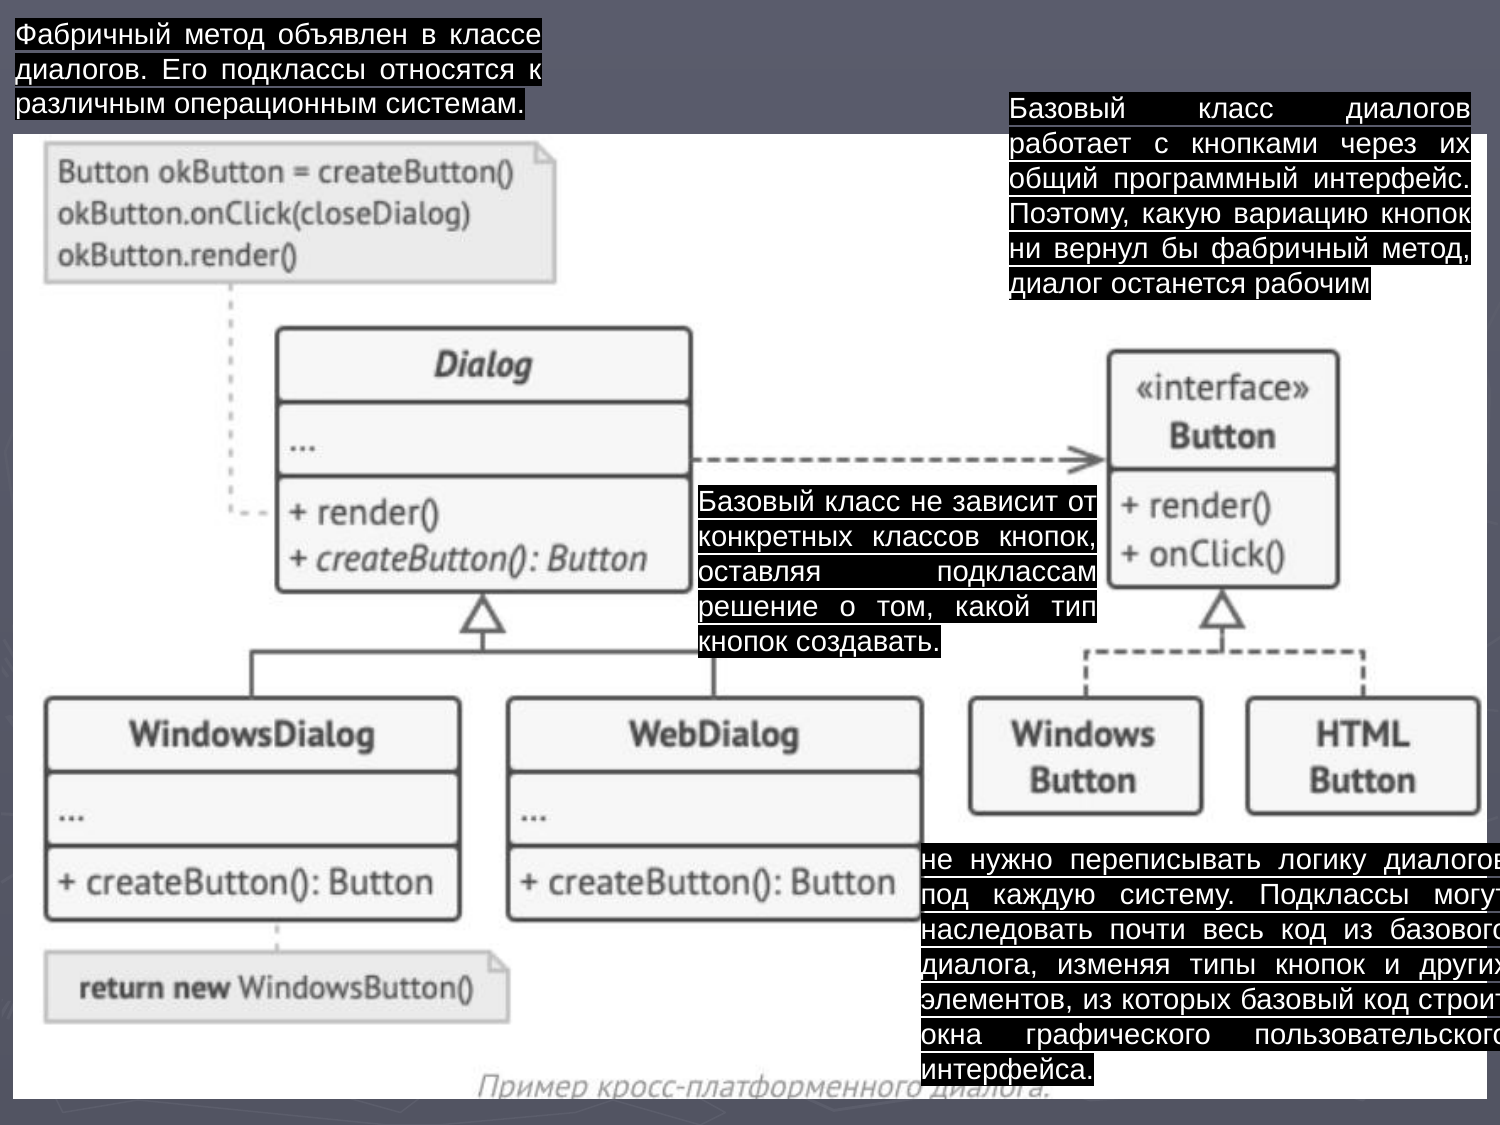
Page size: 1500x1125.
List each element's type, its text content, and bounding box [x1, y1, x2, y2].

text_box Фабричный метод объявлен в классе диалогов. Его подклассы относятся к различным операционным системам. [0, 0, 557, 135]
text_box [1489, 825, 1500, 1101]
text_box Базовый класс диалогов работает с кнопками через их общий программный интерфейс. Поэтому, какую вариацию кнопок ни вернул бы фабричный метод, диалог останется рабочим [993, 74, 1487, 134]
picture [13, 134, 1487, 1100]
